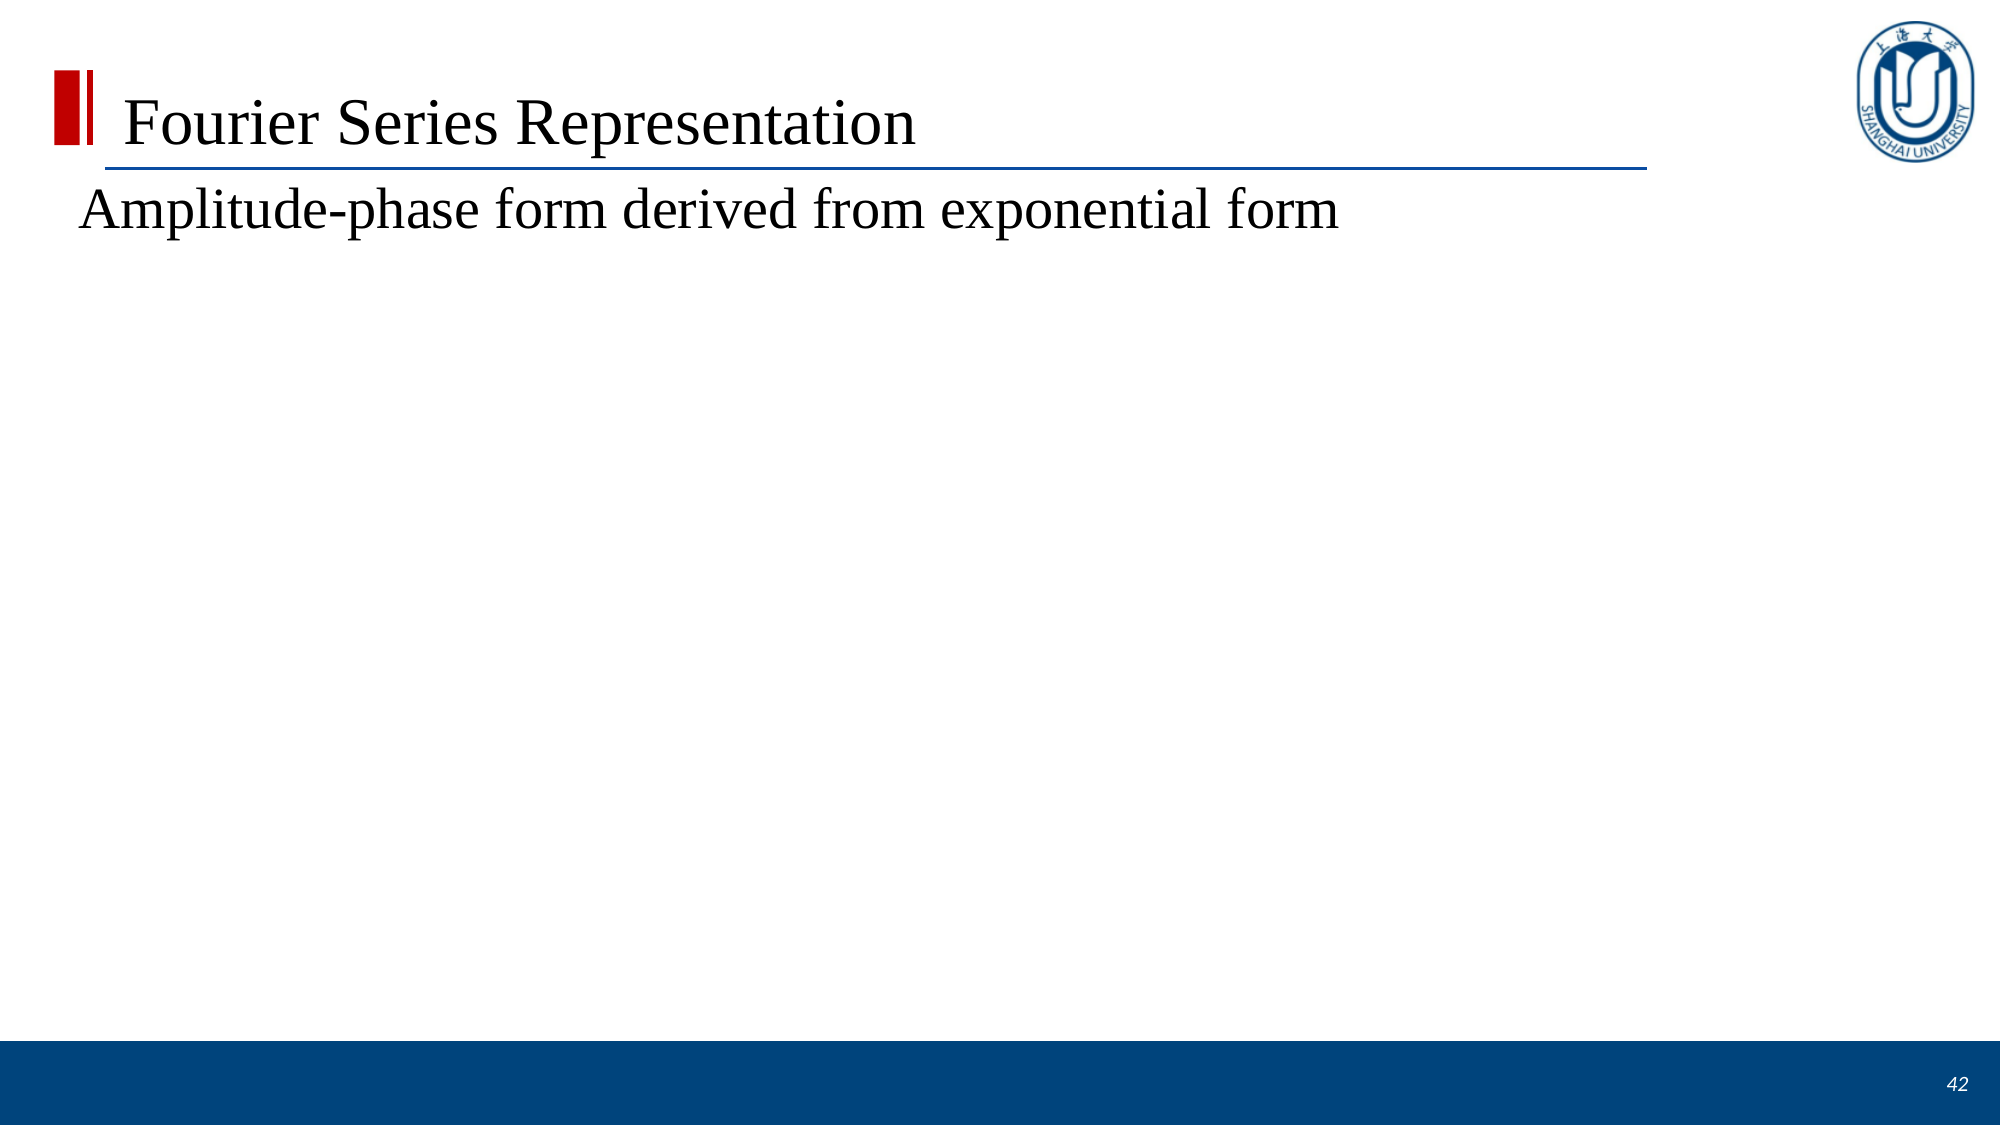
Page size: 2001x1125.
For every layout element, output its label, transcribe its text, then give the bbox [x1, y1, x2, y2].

title Fourier Series Representation [108, 37, 1857, 167]
picture [1855, 21, 1978, 163]
slide_number 42 [1768, 1052, 1984, 1113]
